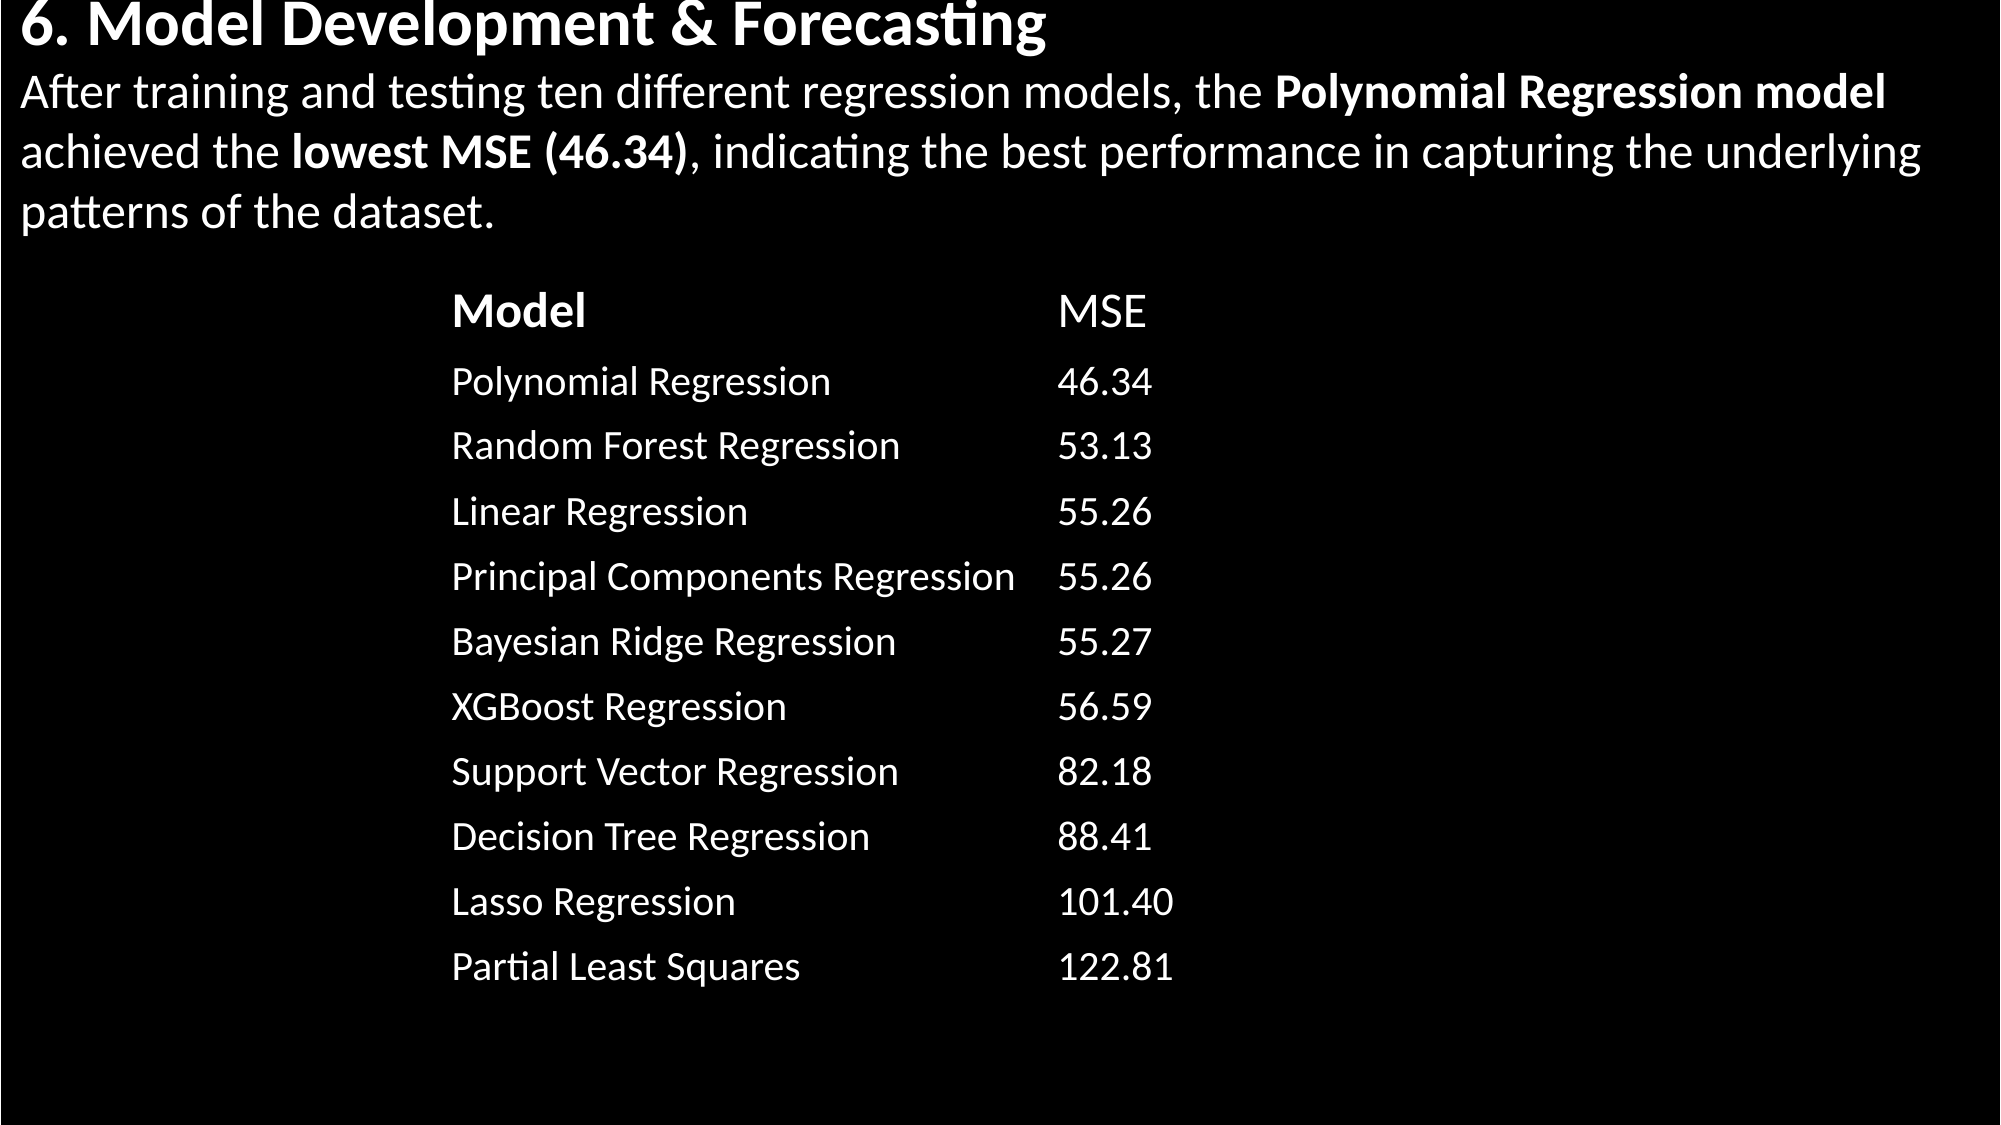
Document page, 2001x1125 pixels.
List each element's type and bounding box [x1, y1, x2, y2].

list [1, 0, 2000, 1125]
